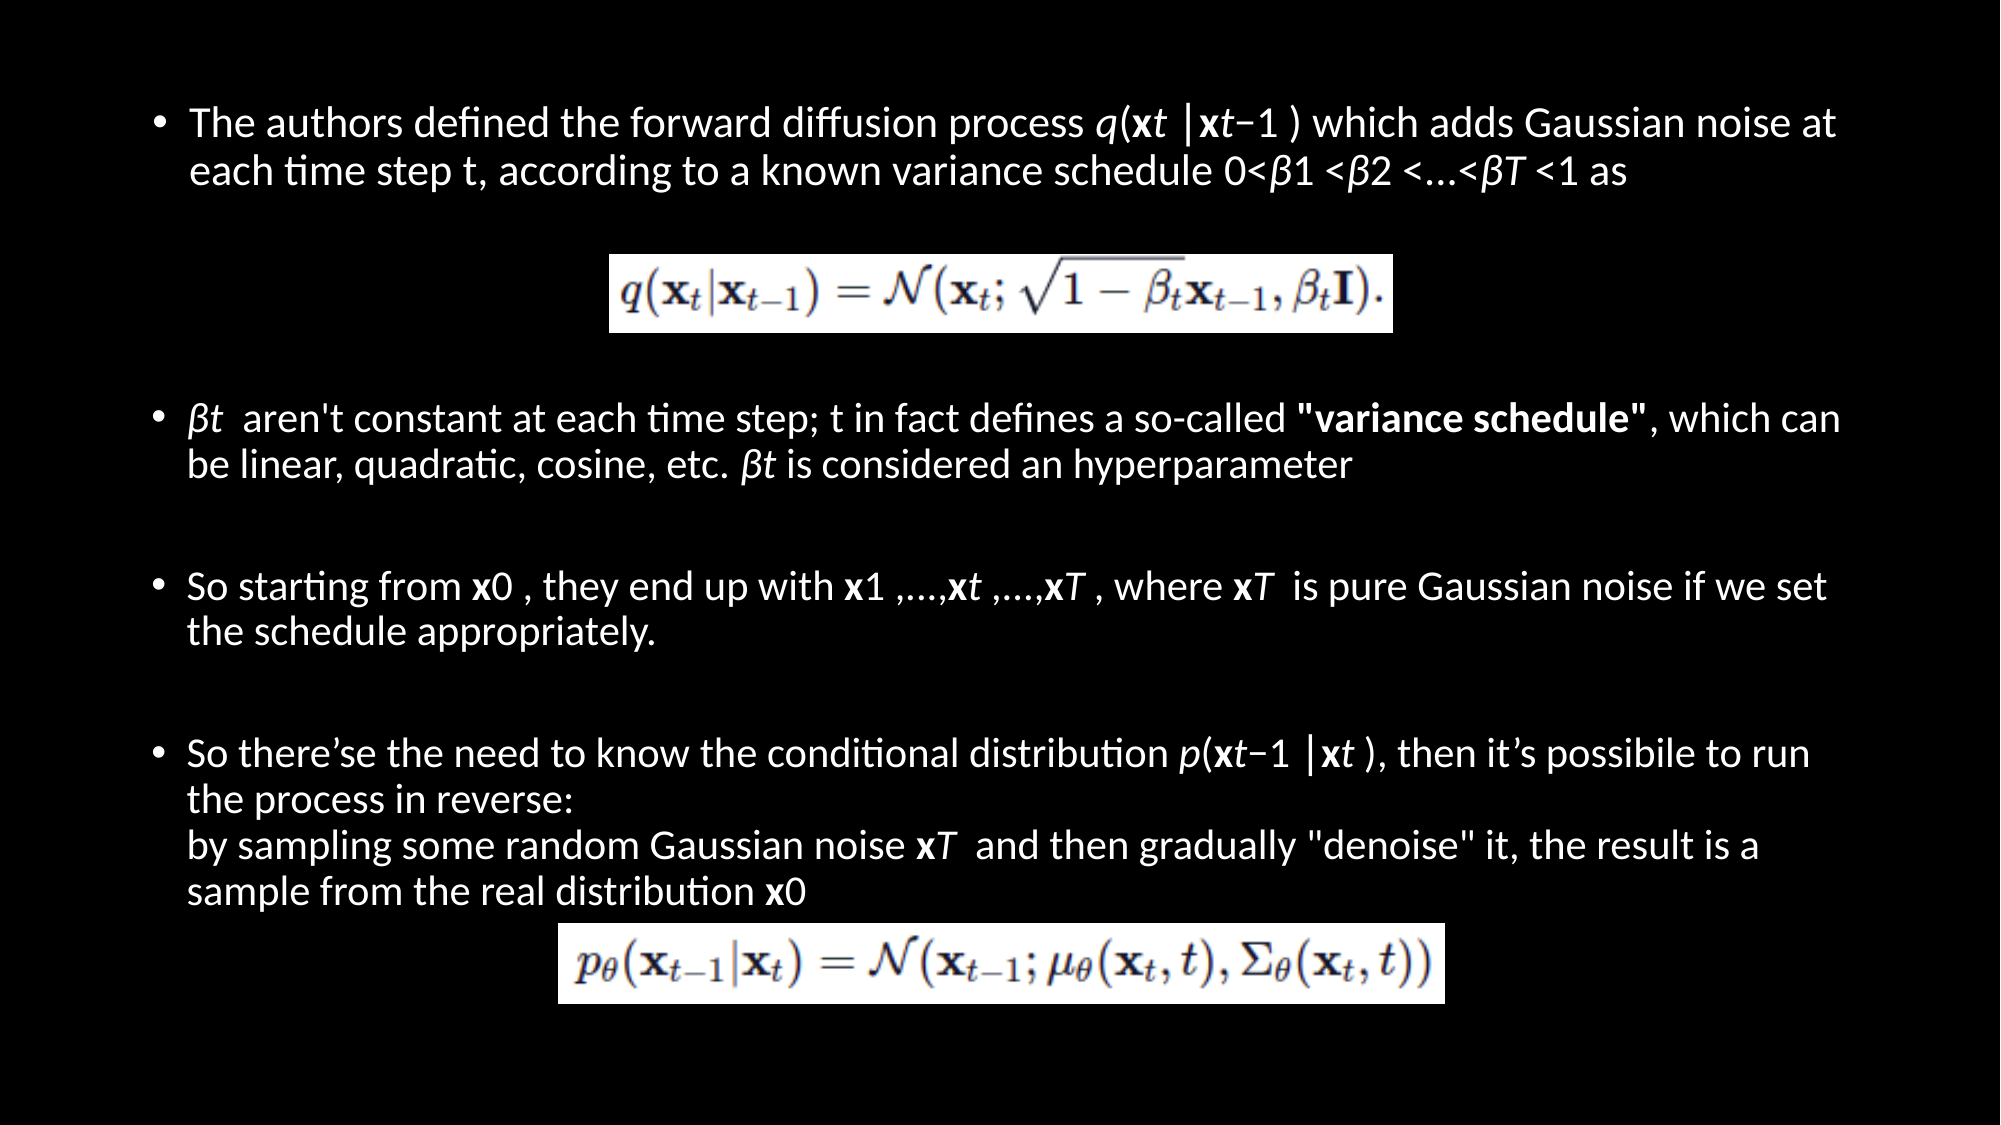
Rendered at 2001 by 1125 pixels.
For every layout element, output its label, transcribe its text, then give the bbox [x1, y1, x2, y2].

picture [609, 254, 1393, 333]
text_box βt aren't constant at each time step; t in fact defines a so-called "variance schedule", which can be linear, quadratic, cosine, etc. βt is considered an hyperparameter So starting from x0 , they end up with x1 ,...,xt ,...,xT , where xT is pure Gaussian noise if we set the schedule appropriately. So there’se the need to know the conditional distribution p(xt−1 ∣xt ), then it’s possibile to run the process in reverse: by sampling some random Gaussian noise xT and then gradually "denoise" it, the result is a sample from the real distribution x0 . [136, 388, 1864, 924]
picture [557, 923, 1445, 1004]
list The authors defined the forward diffusion process q(xt ∣xt−1 ) which adds Gaussian noise at each time step t, according to a known variance schedule 0<β1 <β2 <...<βT <1 as [137, 91, 1863, 205]
